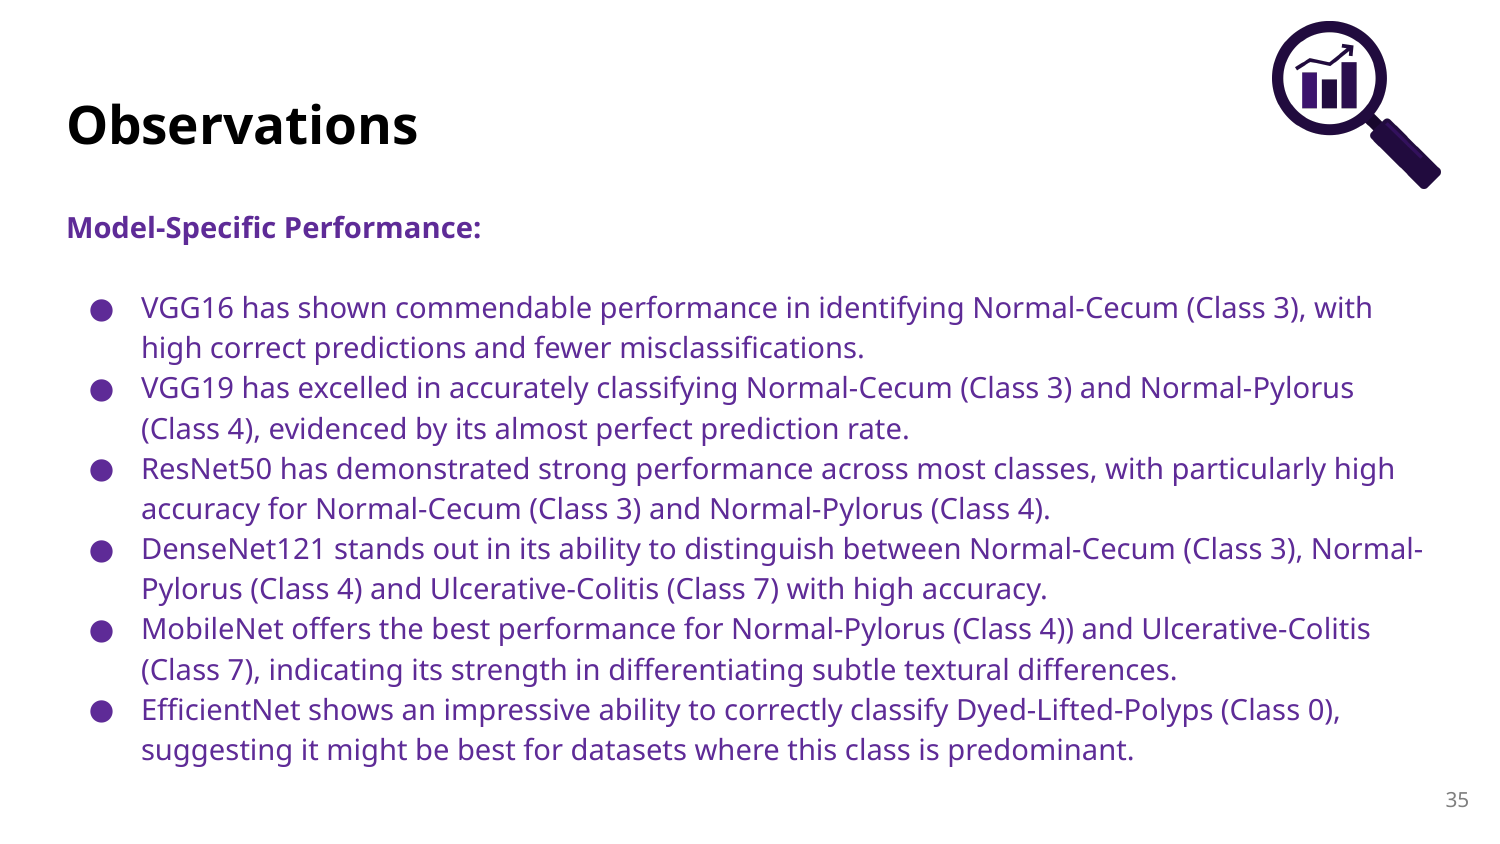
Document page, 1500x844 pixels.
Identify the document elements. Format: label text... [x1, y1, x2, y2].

picture [1272, 21, 1441, 190]
slide_number 35 [1394, 769, 1484, 834]
title Observations [51, 72, 1267, 176]
list Model-Specific Performance: VGG16 has shown commendable performance in identifying Normal-Cecum (Class 3), with high correct predictions and fewer misclassifications. VGG19 has excelled in accurately classifying Normal-Cecum (Class 3) and Normal-Pylorus (Class 4), evidenced by its almost perfect prediction rate. ResNet50 has demonstrated strong performance across most classes, with particularly high accuracy for Normal-Cecum (Class 3) and Normal-Pylorus (Class 4). DenseNet121 stands out in its ability to distinguish between Normal-Cecum (Class 3), Normal-Pylorus (Class 4) and Ulcerative-Colitis (Class 7) with high accuracy. MobileNet offers the best performance for Normal-Pylorus (Class 4)) and Ulcerative-Colitis (Class 7), indicating its strength in differentiating subtle textural differences. EfficientNet shows an impressive ability to correctly classify Dyed-Lifted-Polyps (Class 0), suggesting it might be best for datasets where this class is predominant. [51, 189, 1449, 844]
